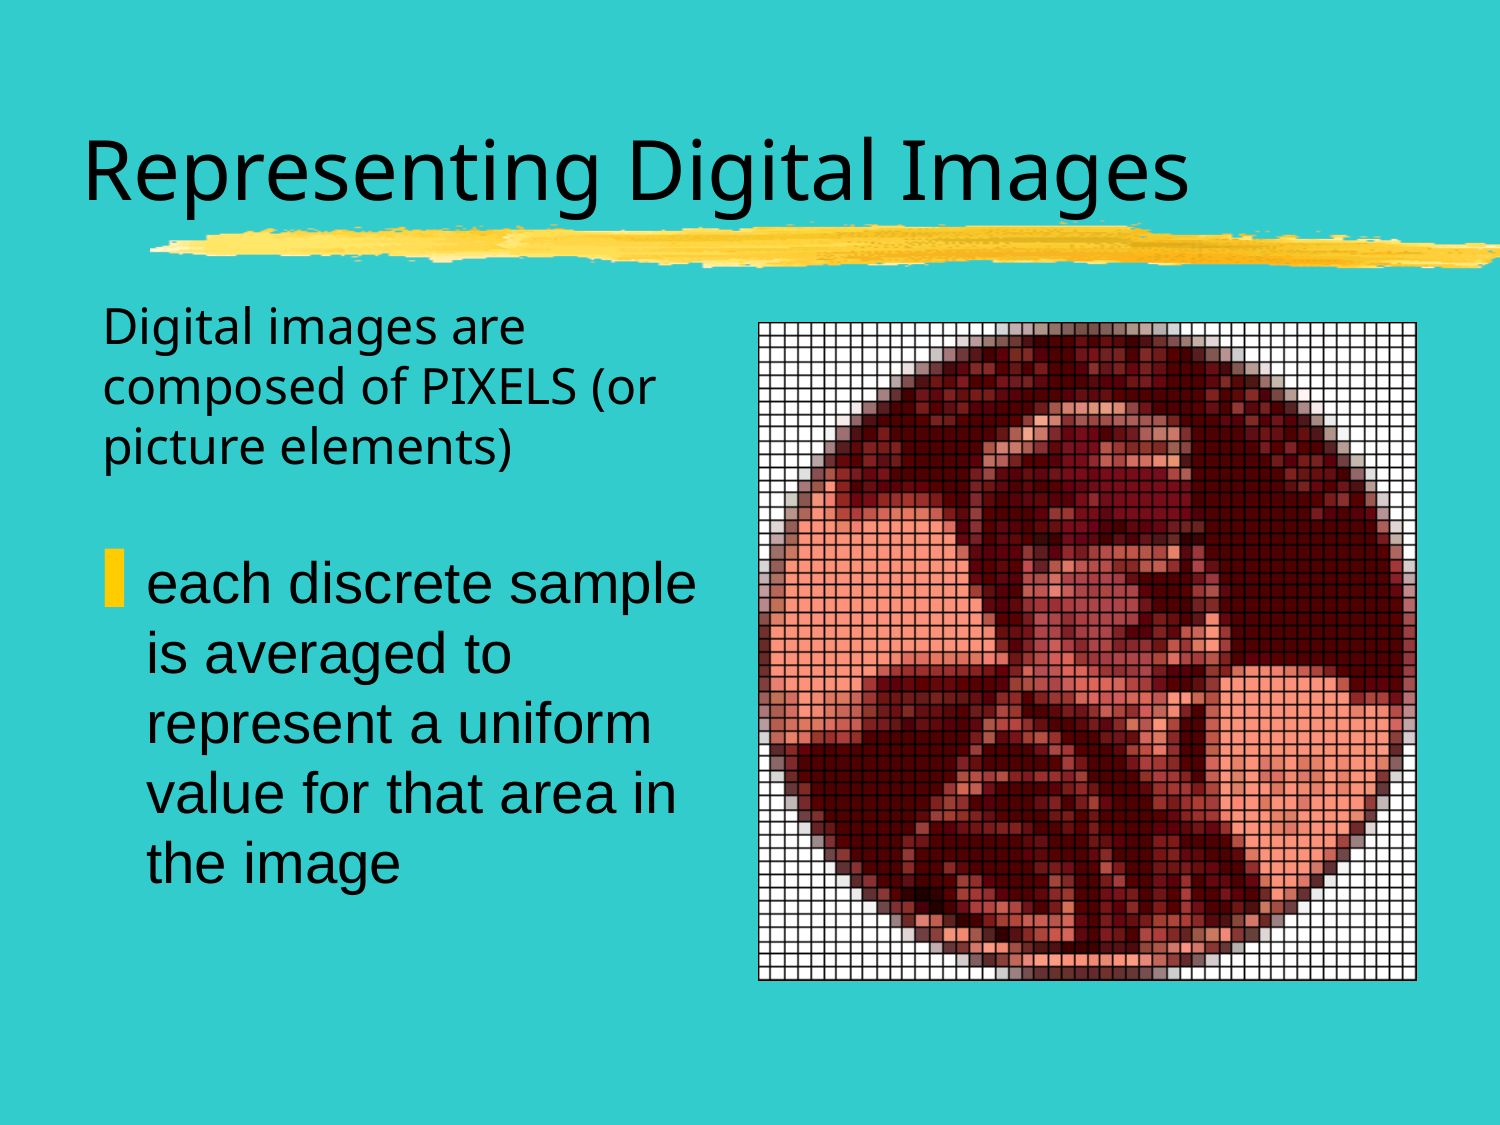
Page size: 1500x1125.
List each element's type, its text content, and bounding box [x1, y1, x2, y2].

title Representing Digital Images [66, 37, 1413, 225]
picture [150, 215, 1500, 279]
text_box Digital images are composed of PIXELS (or picture elements) [87, 287, 716, 483]
list each discrete sample is averaged to represent a uniform value for that area in the image [75, 537, 734, 950]
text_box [758, 322, 1417, 981]
